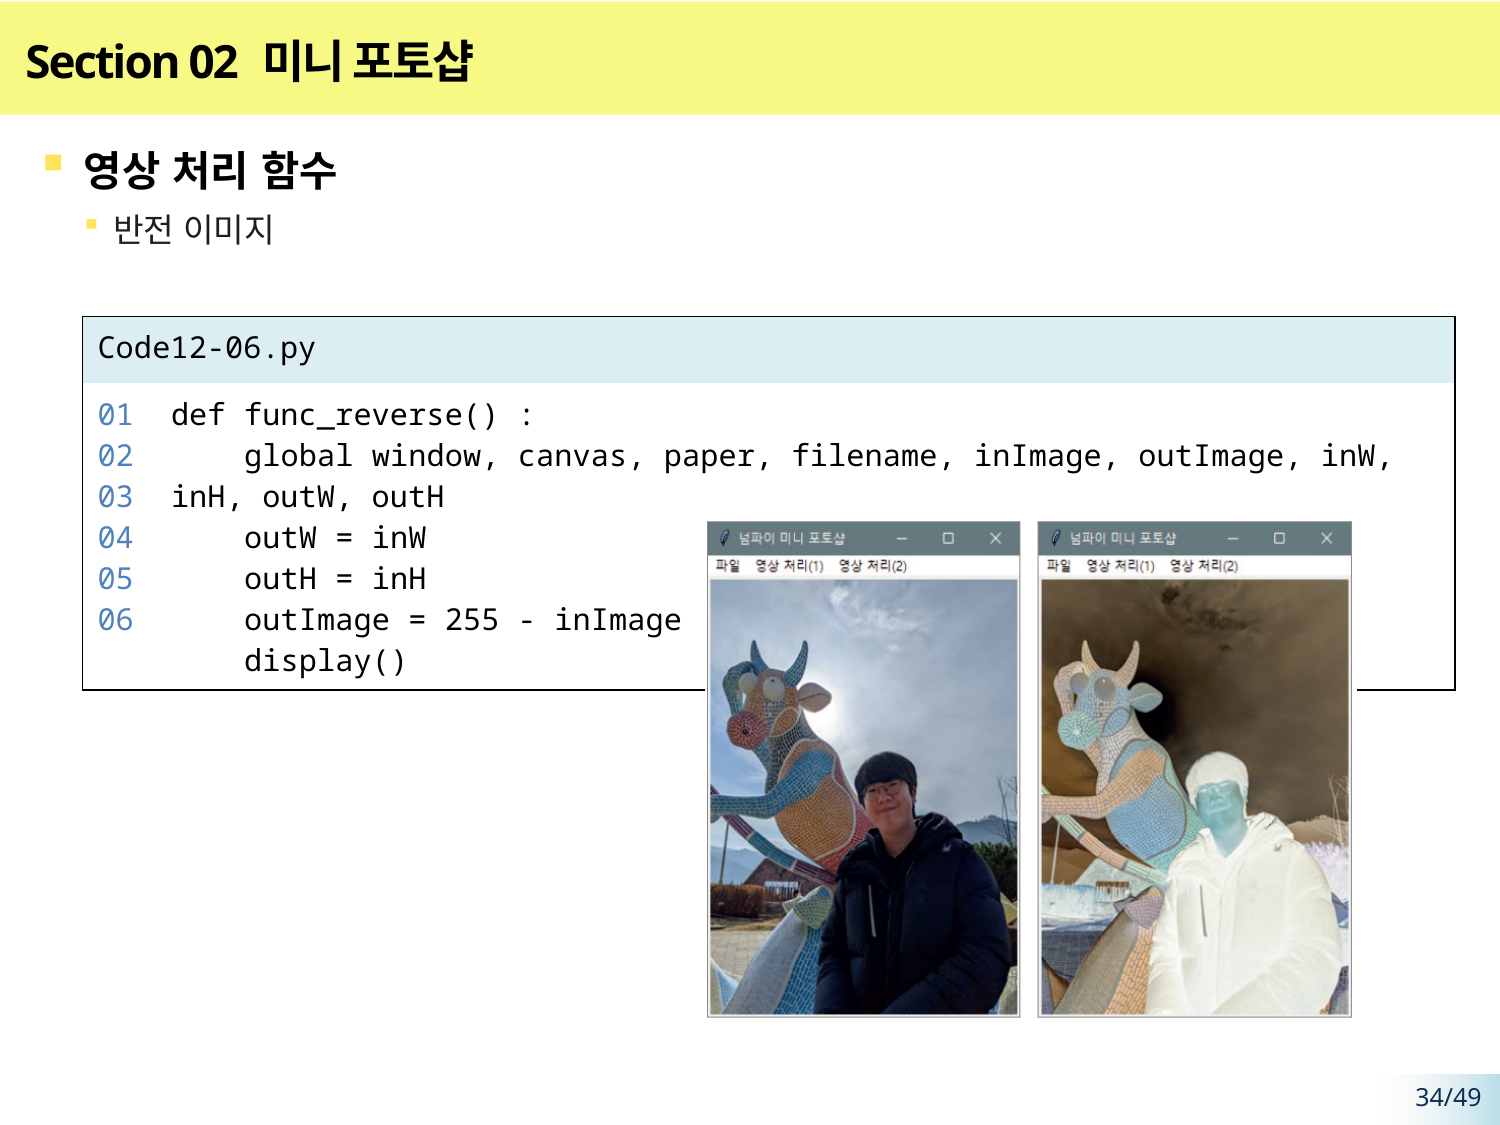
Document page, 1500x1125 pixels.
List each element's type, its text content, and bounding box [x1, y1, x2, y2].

title Section 02 미니 포토샵 [10, 21, 1288, 99]
table_cell 01 02 03 04 05 06 [83, 383, 156, 689]
picture [705, 517, 1357, 1022]
table_cell def func_reverse() : global window, canvas, paper, filename, inImage, outImage, inW, inH, outW, outH outW = inW outH = inH outImage = 255 - inImage display() [156, 383, 1454, 689]
list 영상 처리 함수 반전 이미지 [10, 126, 1481, 1057]
table_header Code12-06.py [83, 317, 1454, 383]
